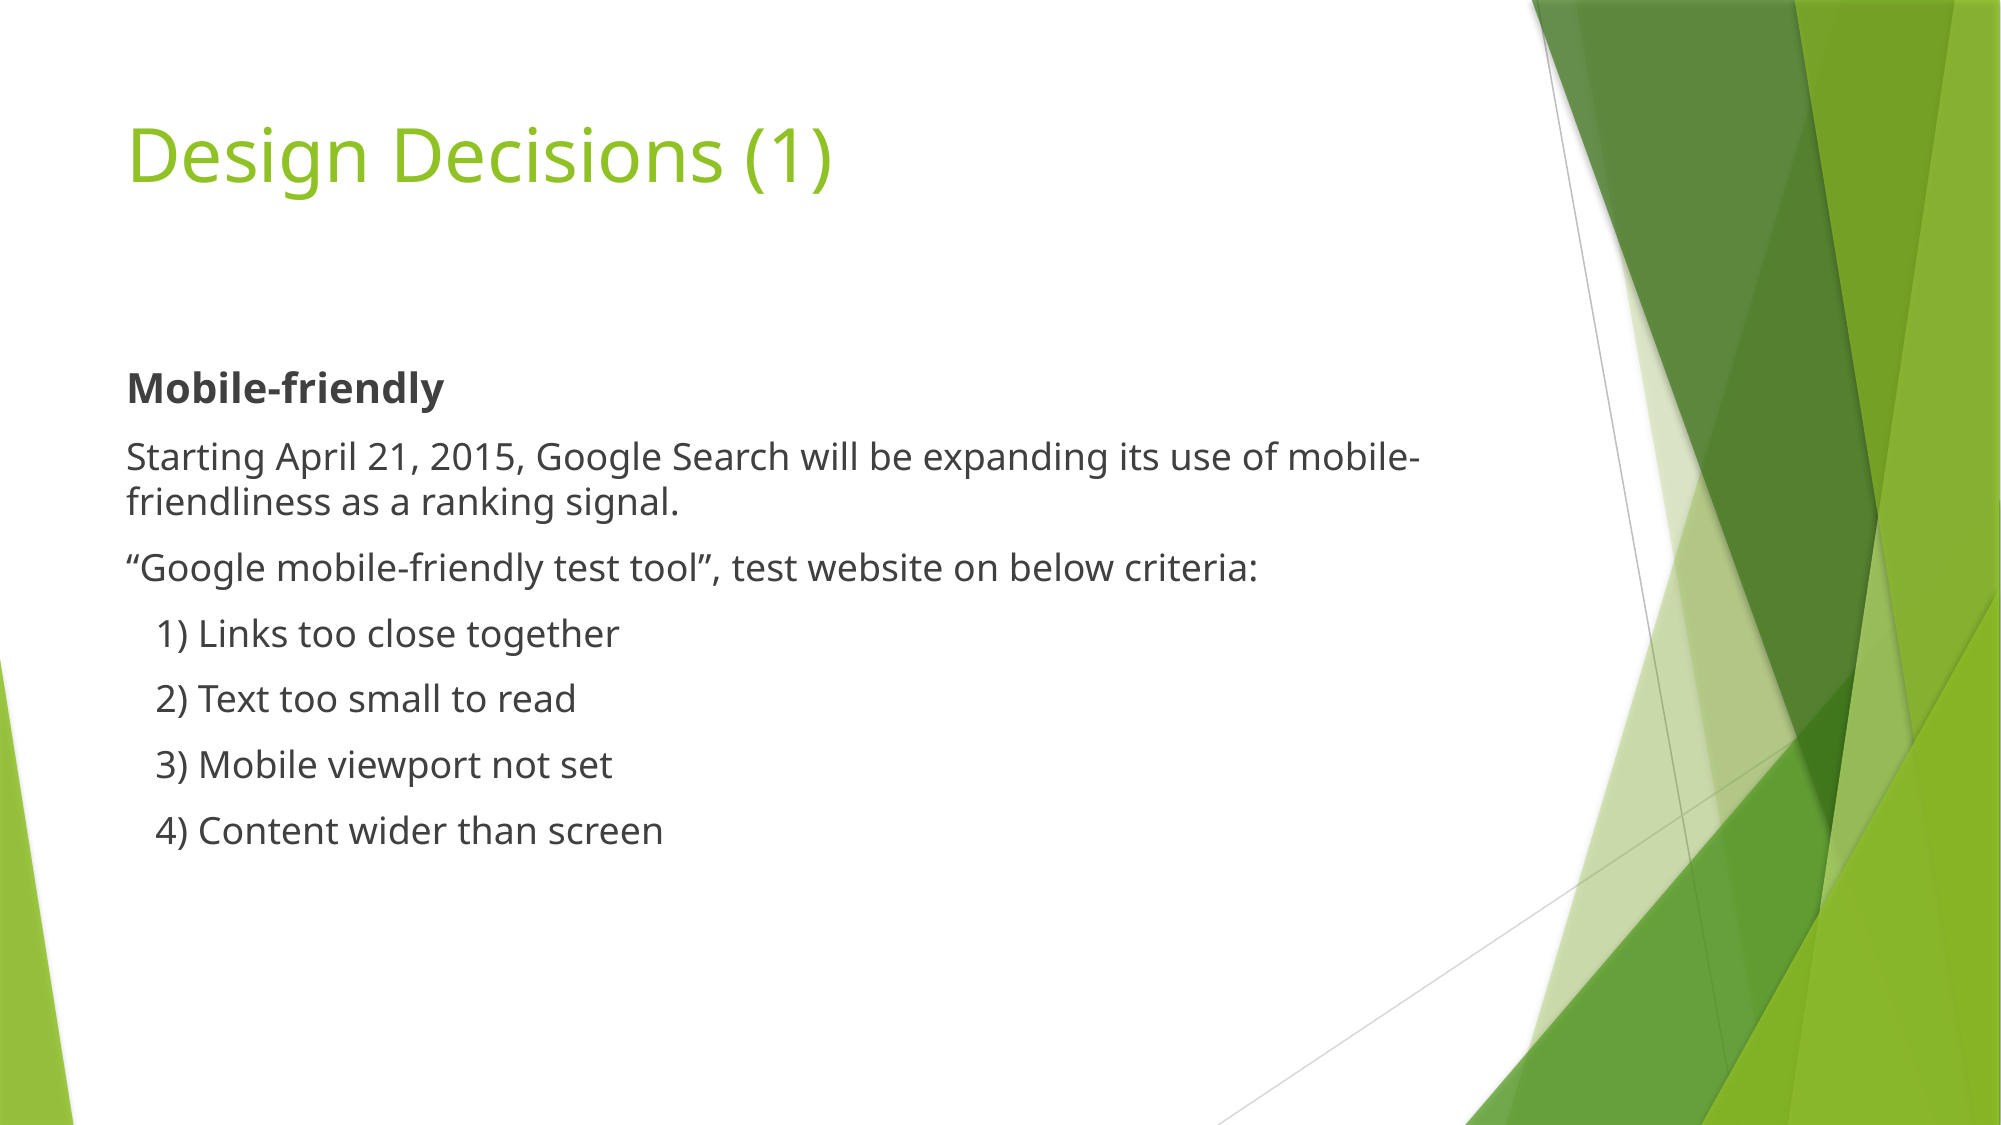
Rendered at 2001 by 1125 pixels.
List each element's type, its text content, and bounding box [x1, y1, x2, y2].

list Mobile-friendly Starting April 21, 2015, Google Search will be expanding its use of mobile-friendliness as a ranking signal. “Google mobile-friendly test tool”, test website on below criteria: 1) Links too close together 2) Text too small to read 3) Mobile viewport not set 4) Content wider than screen [111, 354, 1522, 992]
title Design Decisions (1) [111, 99, 1522, 317]
